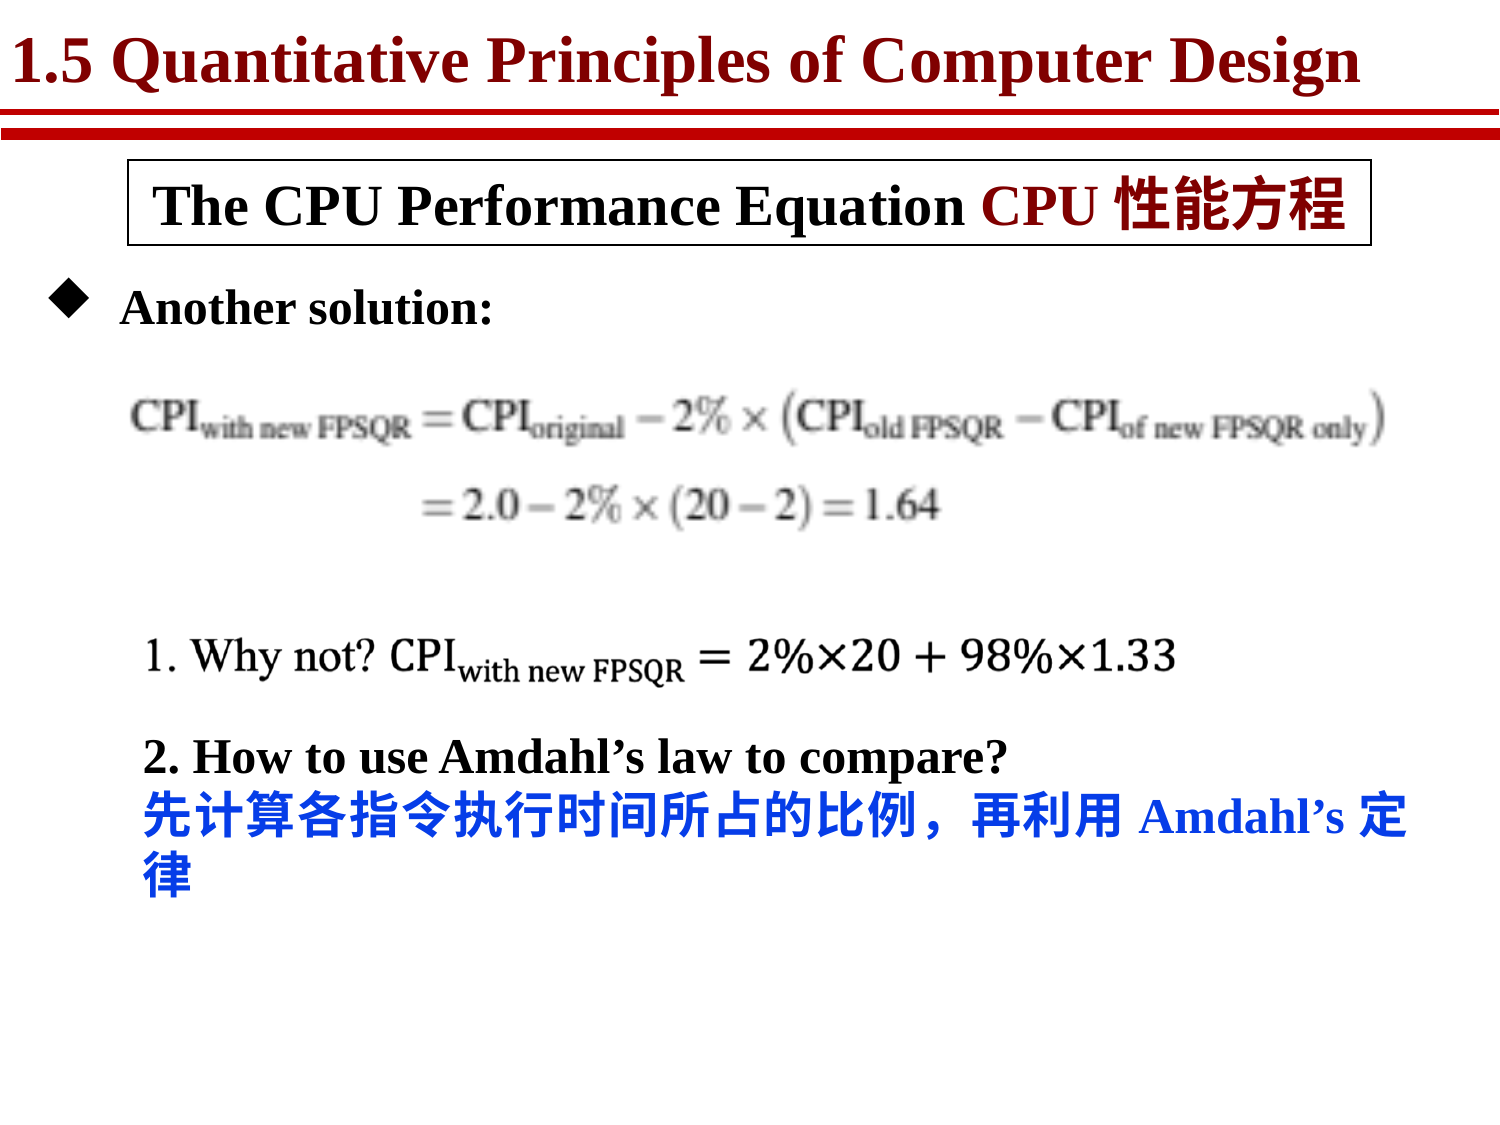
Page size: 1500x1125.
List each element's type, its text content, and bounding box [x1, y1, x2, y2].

text_box The CPU Performance Equation CPU性能方程 [127, 159, 1372, 245]
title 1.5 Quantitative Principles of Computer Design [0, 23, 1411, 102]
picture [127, 615, 1212, 688]
text_box 2. How to use Amdahl’s law to compare? 先计算各指令执行时间所占的比例，再利用Amdahl’s定律 [127, 715, 1424, 971]
text_box Another solution: [29, 267, 1447, 472]
picture [114, 378, 1415, 541]
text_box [0, 111, 1500, 135]
